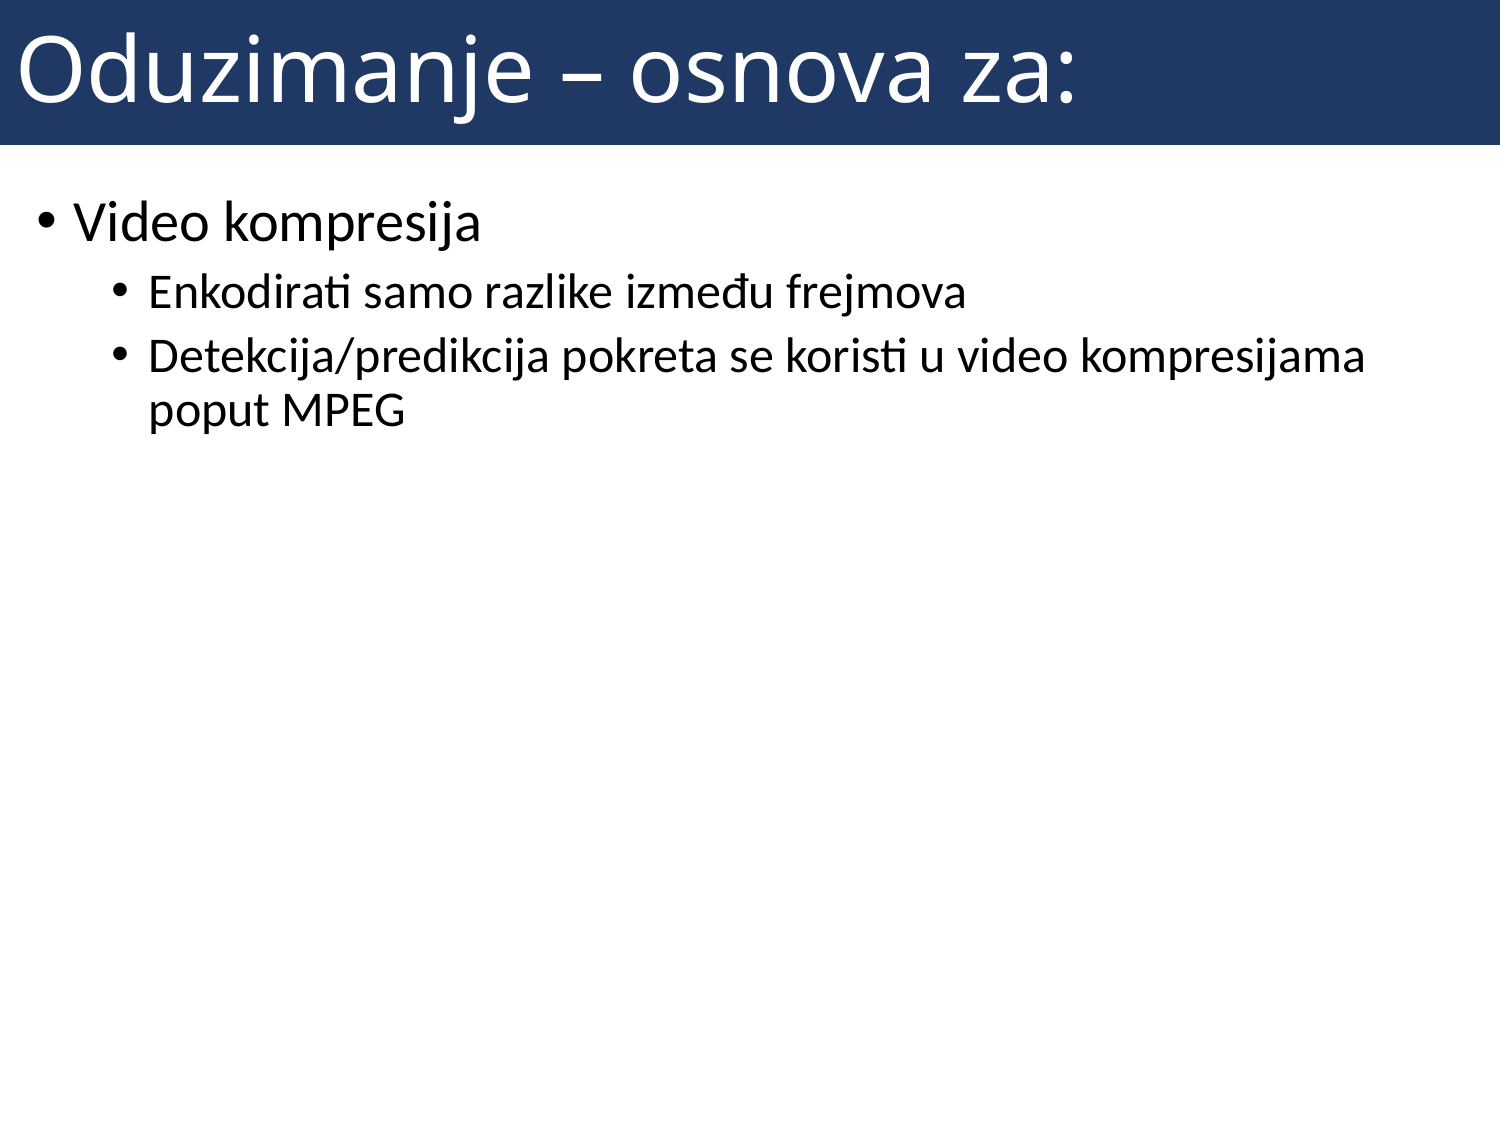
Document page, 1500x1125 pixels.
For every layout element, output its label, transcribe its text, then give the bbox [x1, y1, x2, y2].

title Oduzimanje – osnova za: [0, 0, 1500, 145]
list Video kompresija Enkodirati samo razlike između frejmova Detekcija/predikcija pokreta se koristi u video kompresijama poput MPEG [21, 184, 1479, 1026]
